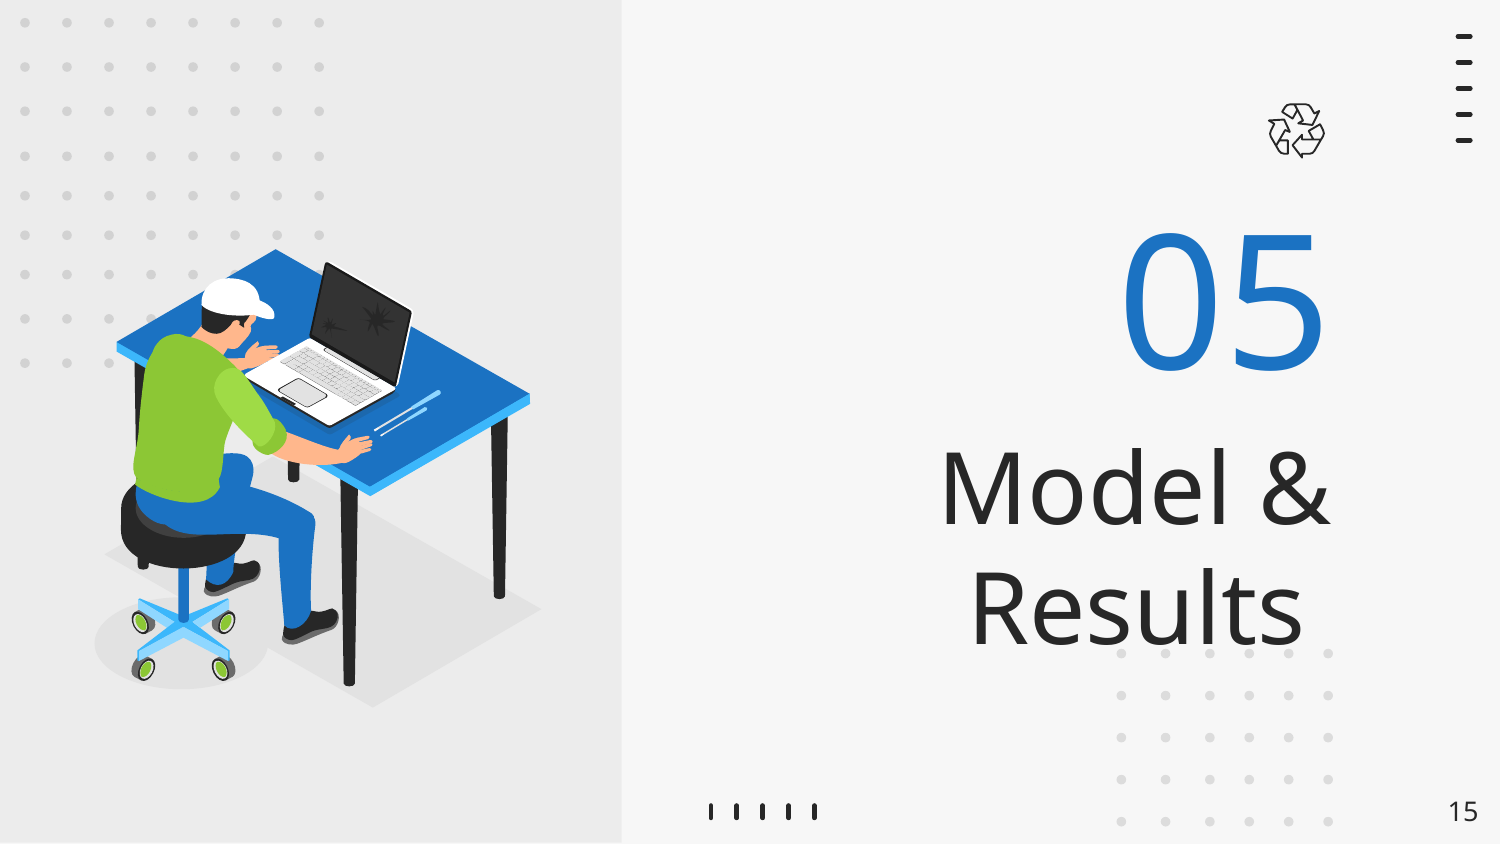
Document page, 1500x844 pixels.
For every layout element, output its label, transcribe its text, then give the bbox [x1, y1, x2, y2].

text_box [1267, 103, 1326, 159]
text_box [94, 248, 542, 708]
title Model & Results [659, 409, 1347, 548]
title 05 [1001, 191, 1347, 397]
slide_number ‹#› [1403, 779, 1494, 844]
